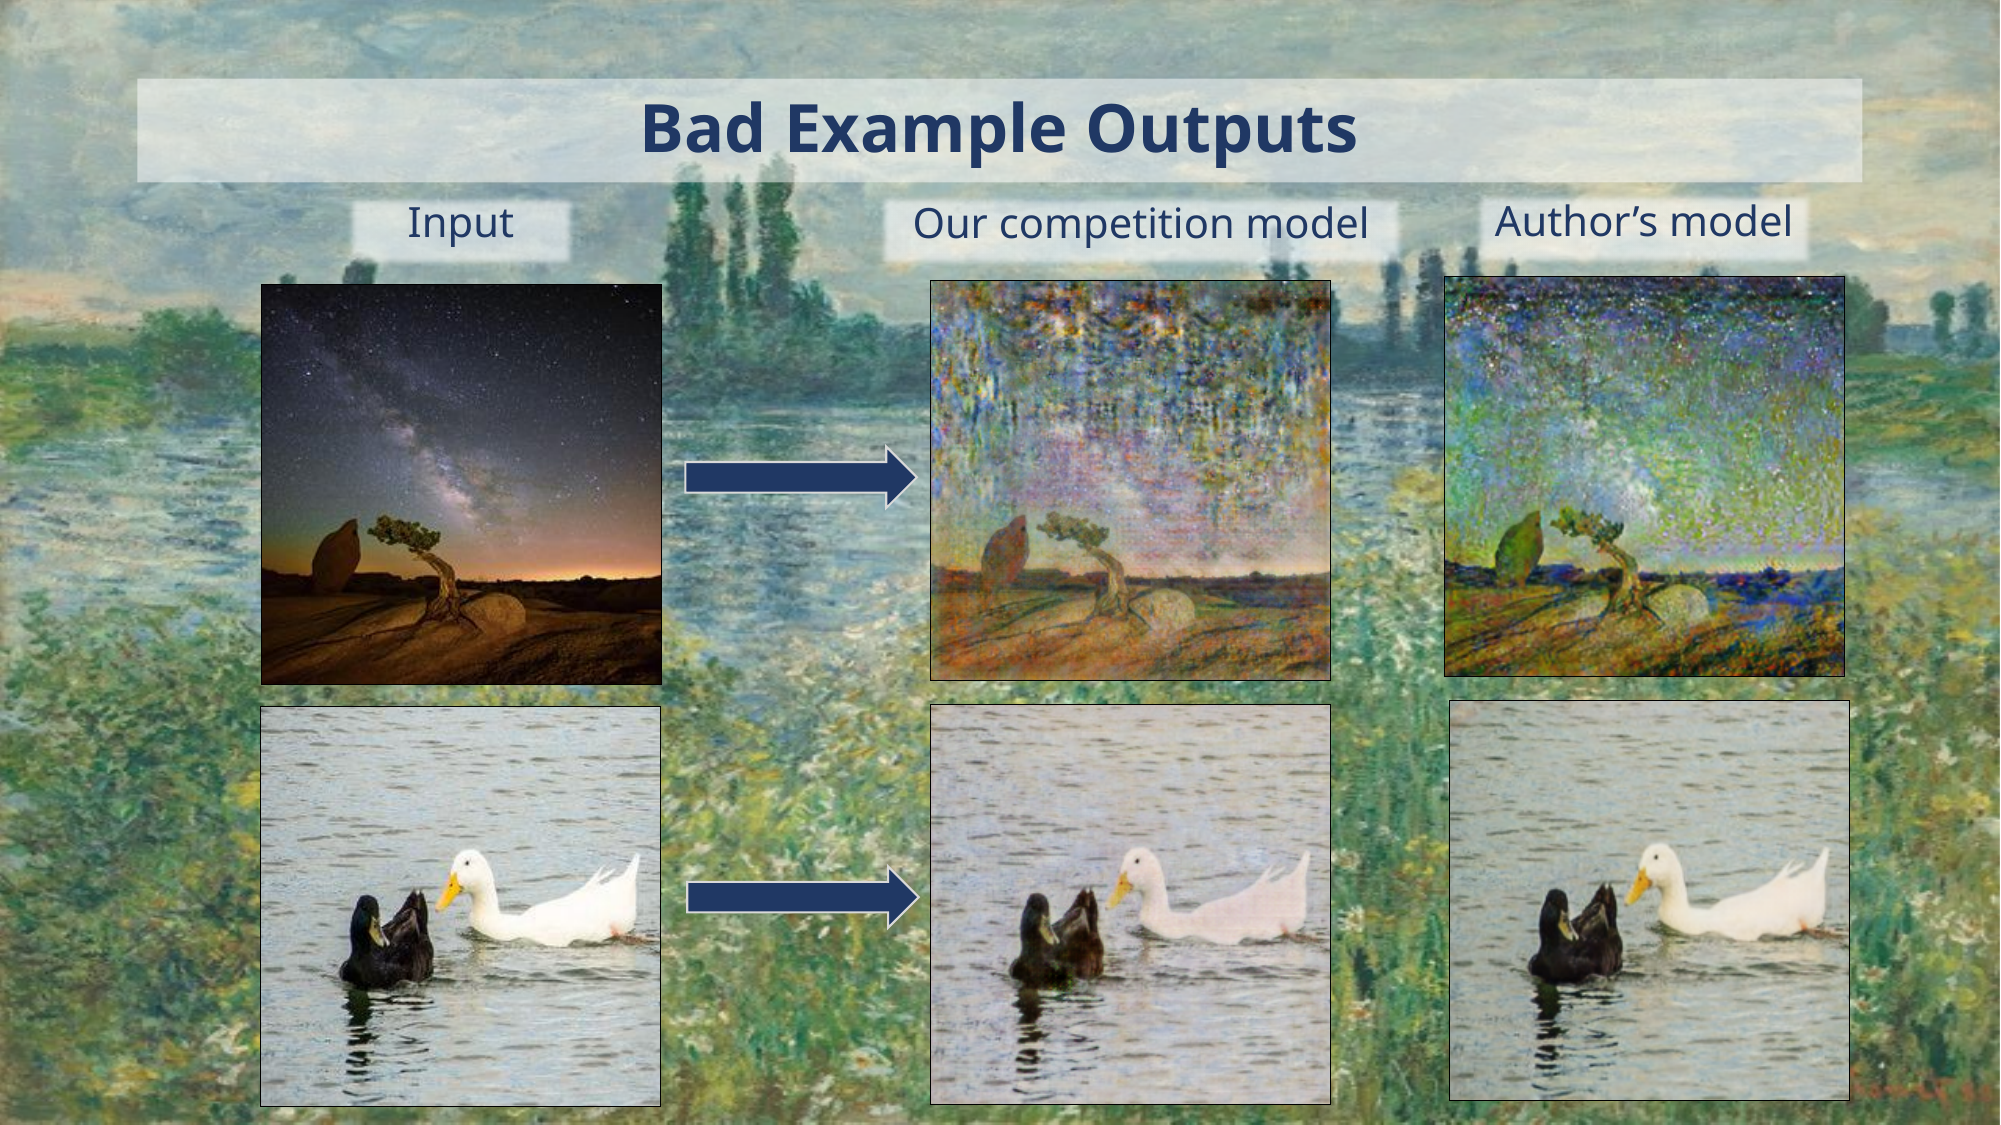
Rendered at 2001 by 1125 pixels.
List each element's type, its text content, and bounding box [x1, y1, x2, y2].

text_box Input [884, 201, 1398, 262]
picture [930, 280, 1331, 681]
title Bad Example Outputs [882, 198, 1401, 265]
picture [1444, 276, 1845, 677]
text_box [684, 444, 919, 511]
title Bad Example Outputs [137, 78, 1863, 183]
text_box Author’s model [1484, 202, 1805, 257]
text_box [686, 864, 921, 931]
picture [260, 706, 661, 1107]
picture [930, 704, 1331, 1105]
text_box Our competition model [887, 203, 1396, 260]
text_box Input [354, 202, 568, 260]
title Bad Example Outputs [350, 198, 572, 264]
picture [261, 284, 662, 685]
text_box Our competition model [1481, 199, 1807, 259]
text_box [0, 0, 2000, 1125]
picture [1449, 700, 1850, 1101]
title Bad Example Outputs [1477, 195, 1811, 263]
